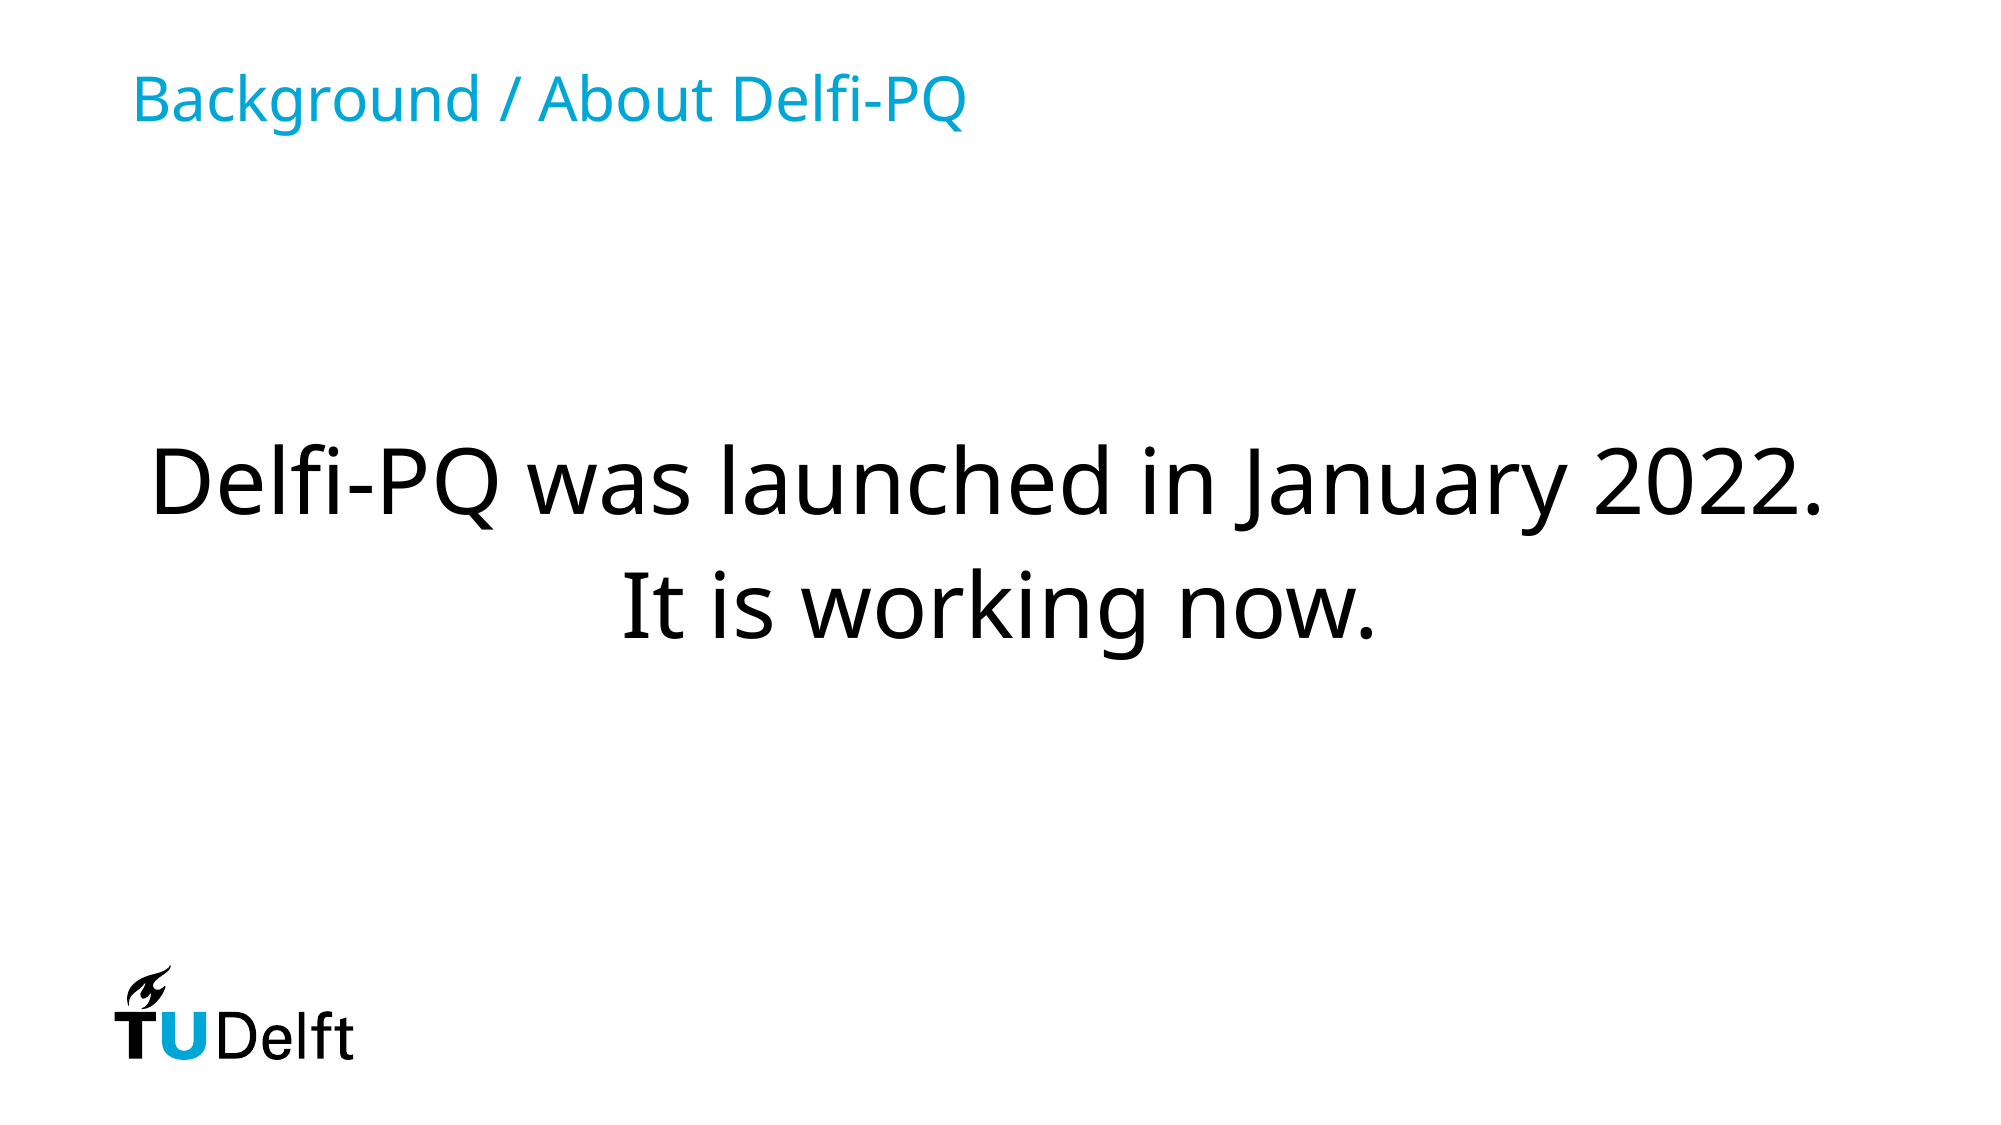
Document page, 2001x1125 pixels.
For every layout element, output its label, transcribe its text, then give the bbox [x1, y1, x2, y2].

text_box Background / About Delfi-PQ [116, 60, 1884, 141]
list Delfi-PQ was launched in January 2022. It is working now. [114, 117, 1887, 977]
